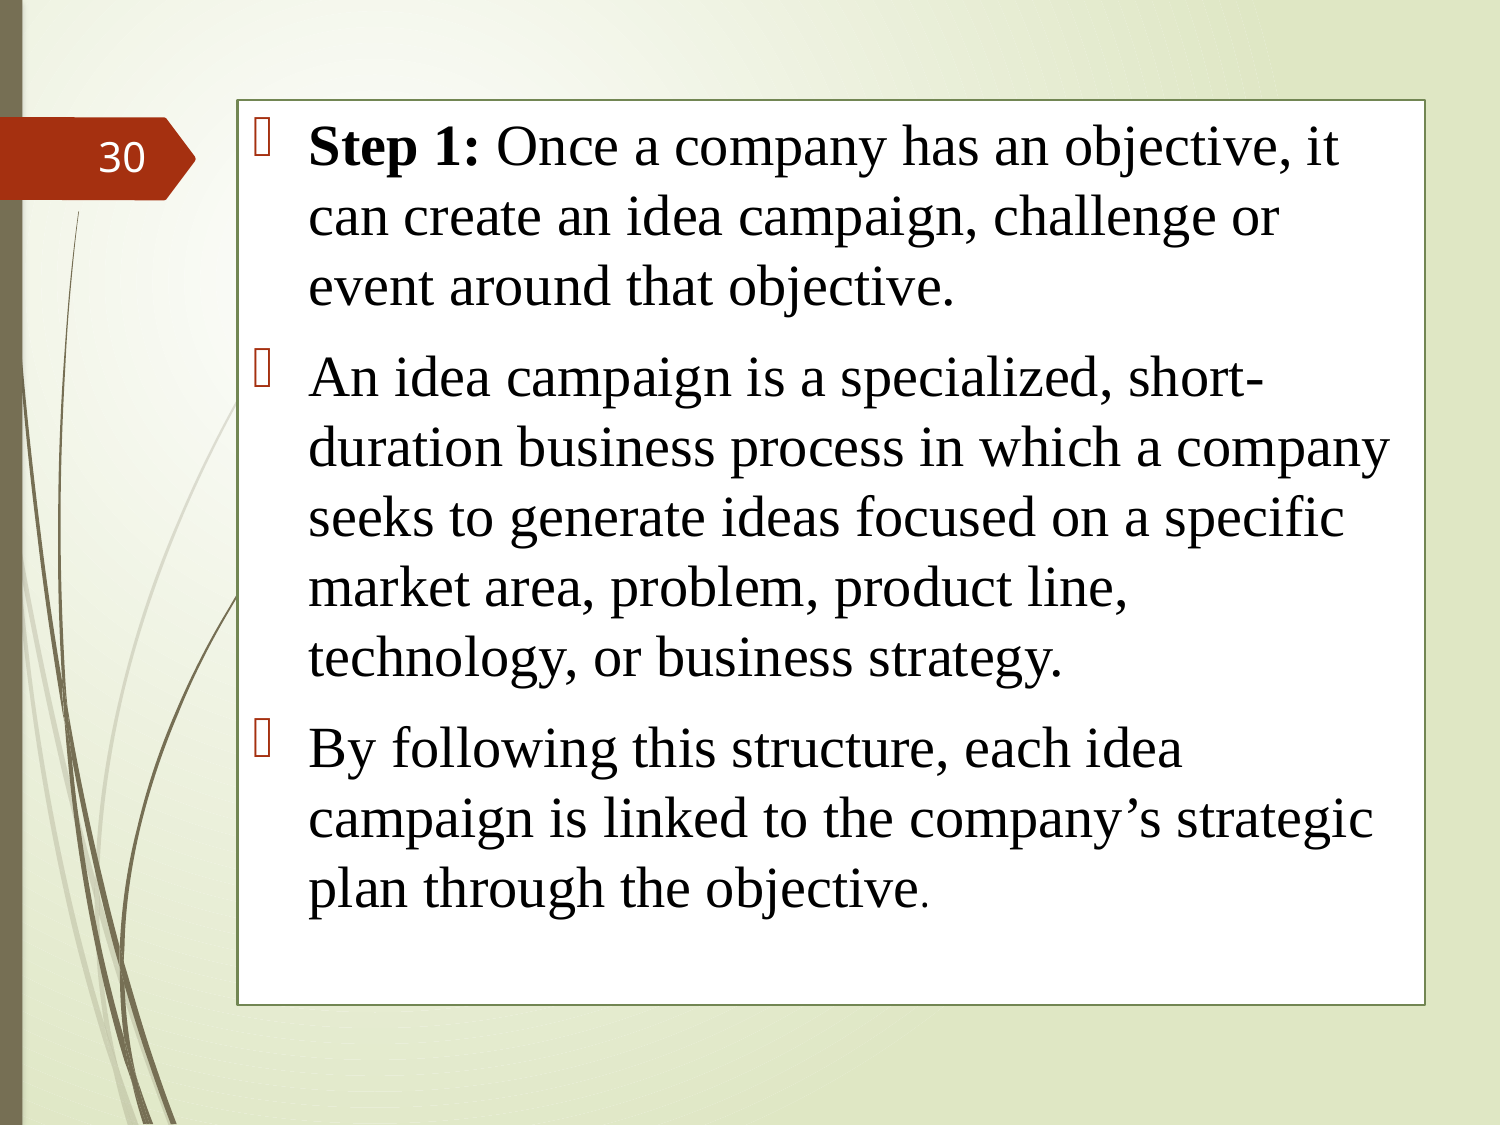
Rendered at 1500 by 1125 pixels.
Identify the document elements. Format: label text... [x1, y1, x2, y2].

slide_number 30 [65, 129, 162, 190]
list Step 1: Once a company has an objective, it can create an idea campaign, challenge or event around that objective. An idea campaign is a specialized, short-duration business process in which a company seeks to generate ideas focused on a specific market area, problem, product line, technology, or business strategy. By following this structure, each idea campaign is linked to the company’s strategic plan through the objective. [236, 99, 1426, 1006]
